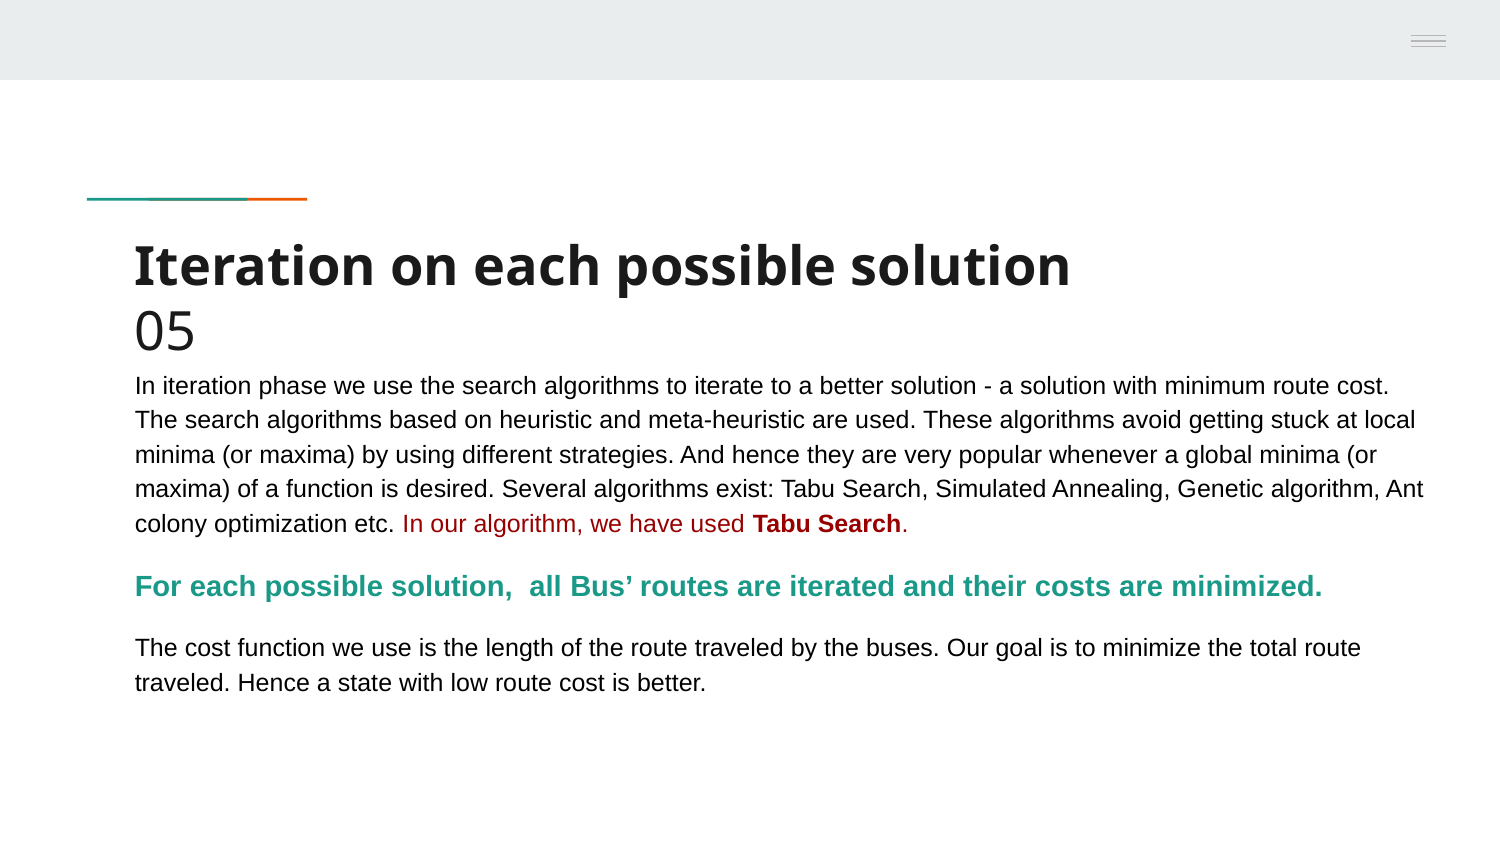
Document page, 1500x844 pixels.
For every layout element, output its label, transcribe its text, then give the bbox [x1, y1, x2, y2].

list In iteration phase we use the search algorithms to iterate to a better solution - a solution with minimum route cost. The search algorithms based on heuristic and meta-heuristic are used. These algorithms avoid getting stuck at local minima (or maxima) by using different strategies. And hence they are very popular whenever a global minima (or maxima) of a function is desired. Several algorithms exist: Tabu Search, Simulated Annealing, Genetic algorithm, Ant colony optimization etc. In our algorithm, we have used Tabu Search. For each possible solution, all Bus’ routes are iterated and their costs are minimized. The cost function we use is the length of the route traveled by the buses. Our goal is to minimize the total route traveled. Hence a state with low route cost is better. [119, 350, 1454, 739]
title Iteration on each possible solution 05 [119, 216, 1478, 386]
